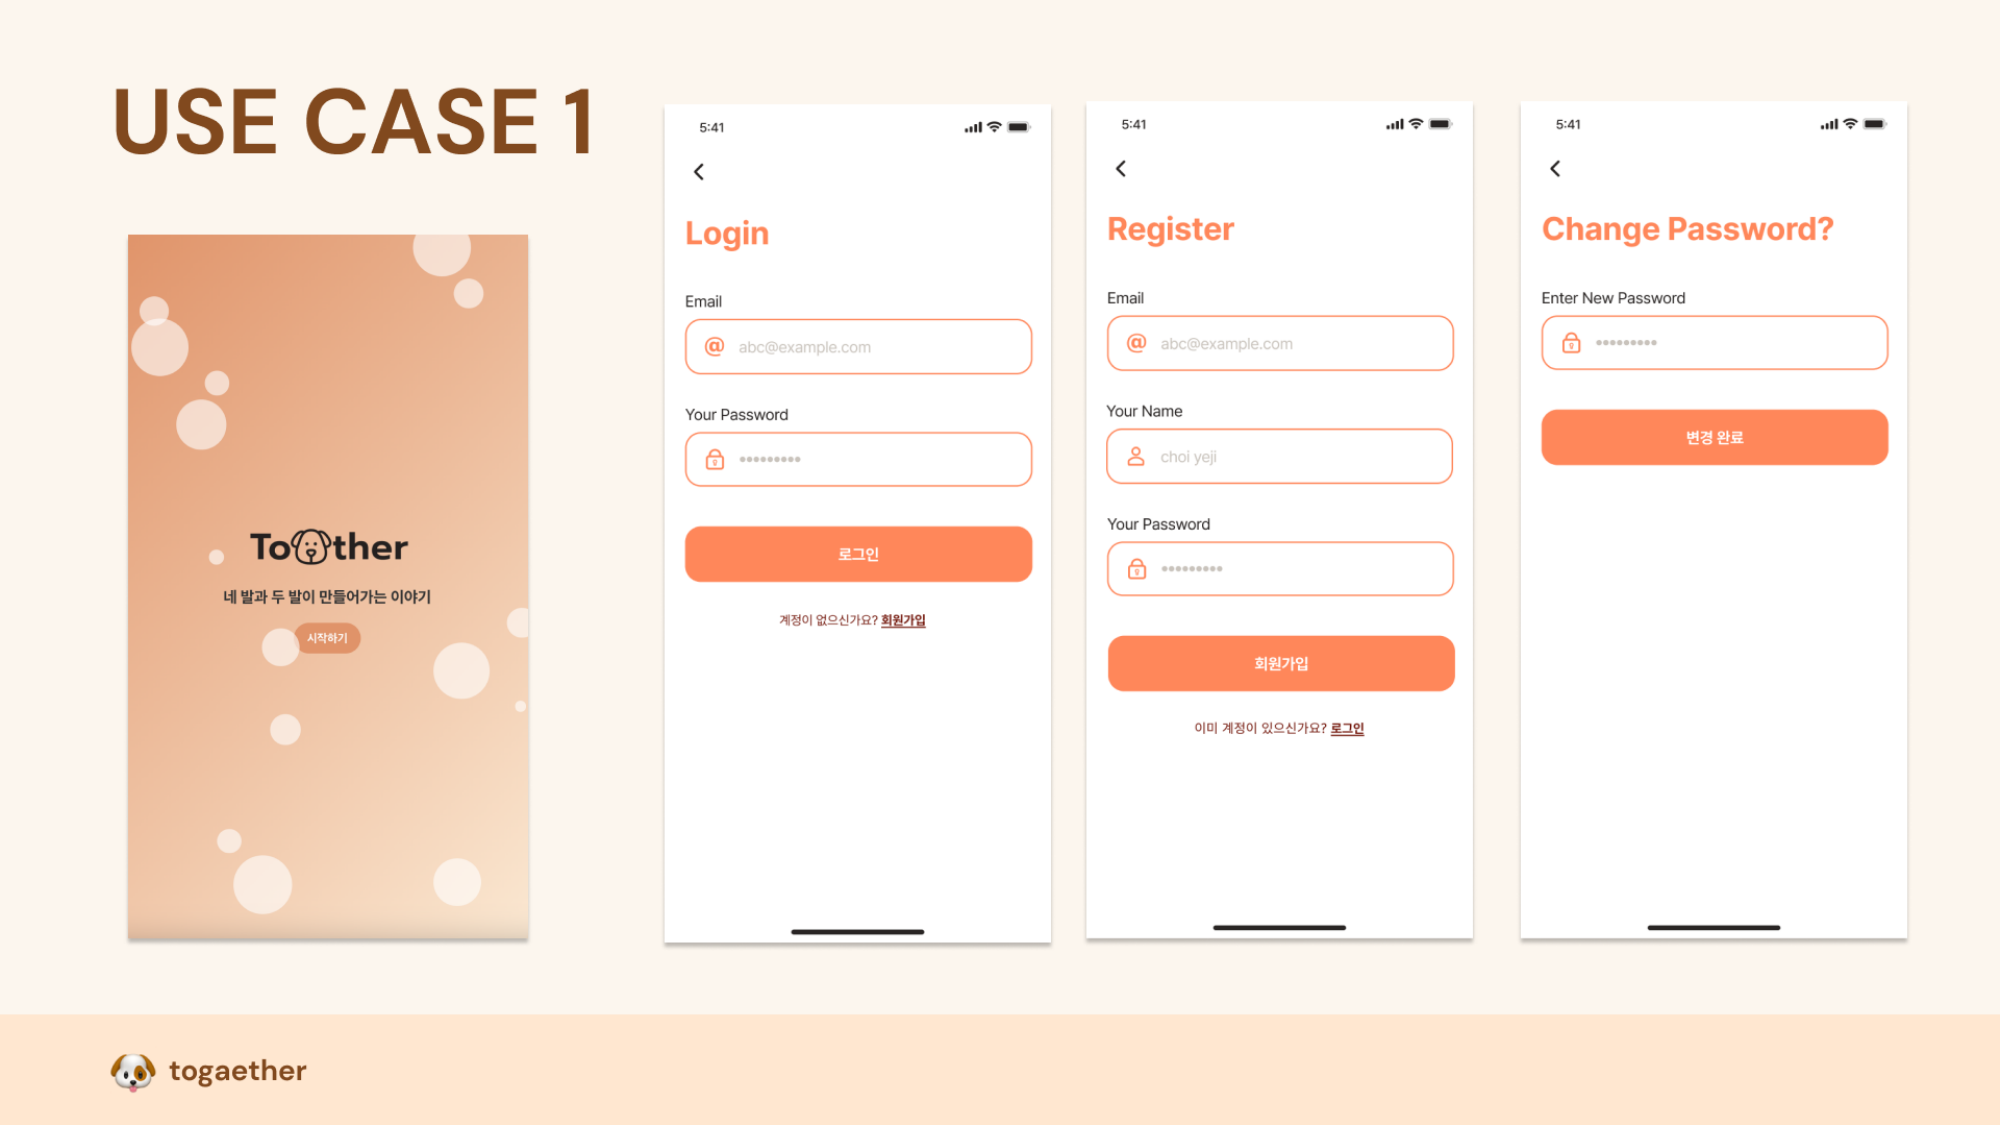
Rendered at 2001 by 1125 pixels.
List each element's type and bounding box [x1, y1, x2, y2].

list [0, 0, 2000, 1125]
